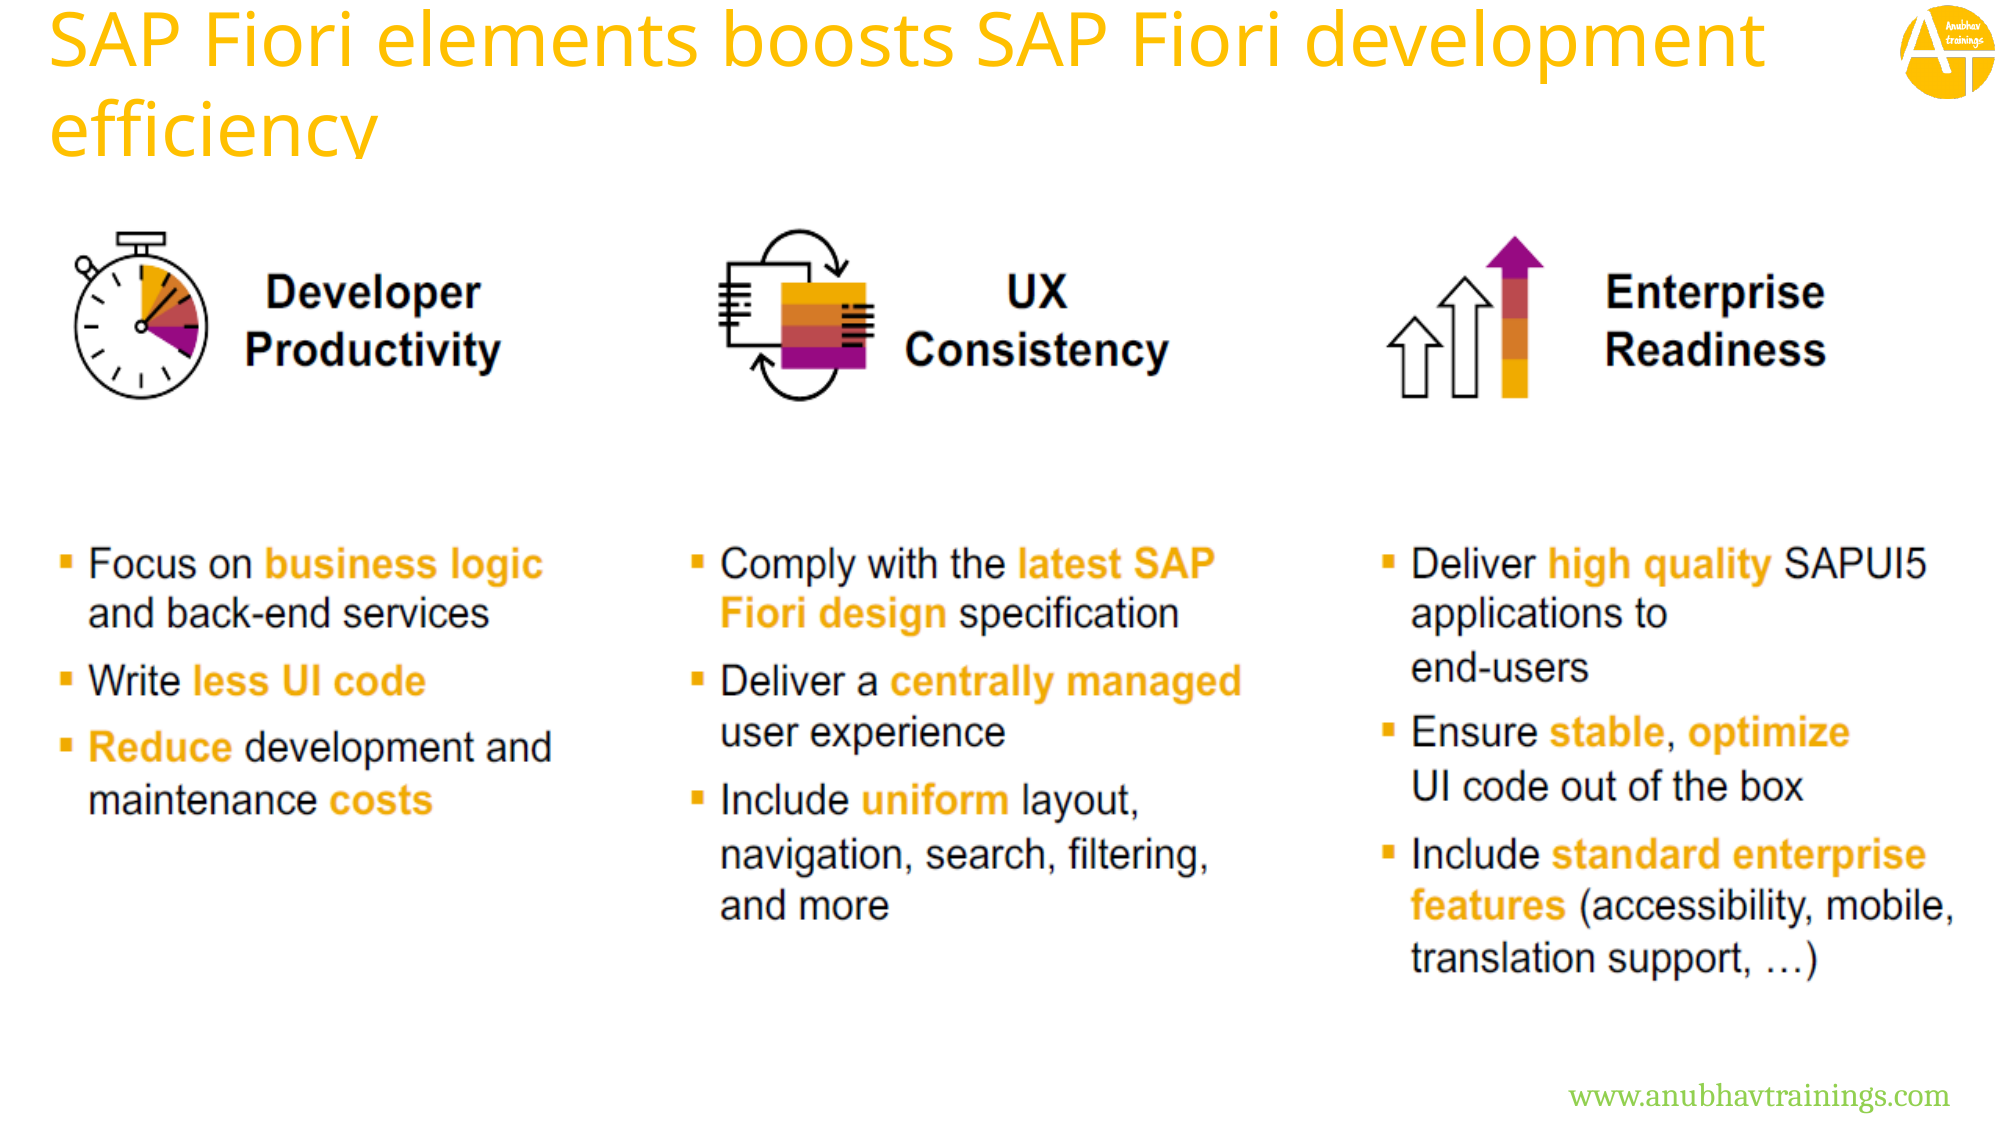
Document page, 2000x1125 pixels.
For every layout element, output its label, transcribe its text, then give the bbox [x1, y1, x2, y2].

text_box SAP Fiori elements boosts SAP Fiori development efficiency [28, 22, 1828, 140]
picture [1891, 0, 2000, 107]
picture [27, 159, 1985, 1033]
text_box www.anubhavtrainings.com [1554, 1065, 2000, 1121]
